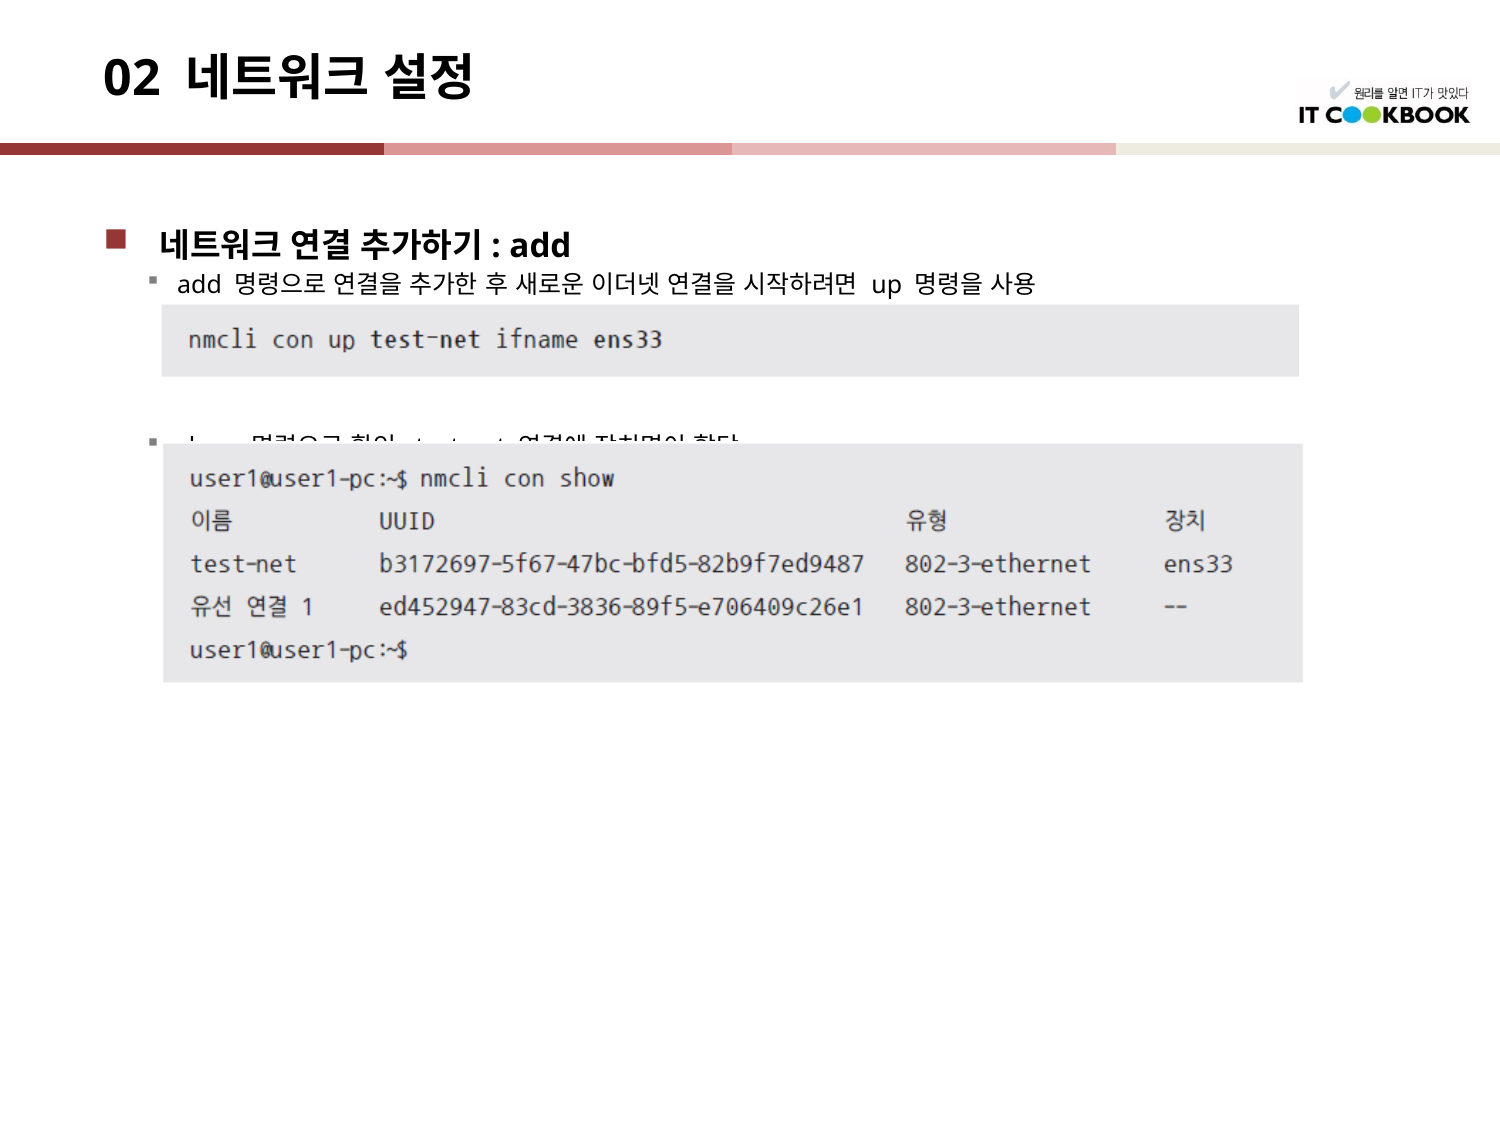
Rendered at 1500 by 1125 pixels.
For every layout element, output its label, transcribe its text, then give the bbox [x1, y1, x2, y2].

title 02 네트워크 설정 [88, 30, 1330, 121]
picture [1295, 78, 1473, 125]
picture [159, 302, 1299, 387]
list 네트워크 연결 추가하기: add add 명령으로 연결을 추가한 후 새로운 이더넷 연결을 시작하려면 up 명령을 사용 show 명령으로 확인: test-net 연결에 장치명이 할당 [88, 196, 1436, 1083]
picture [159, 441, 1306, 684]
